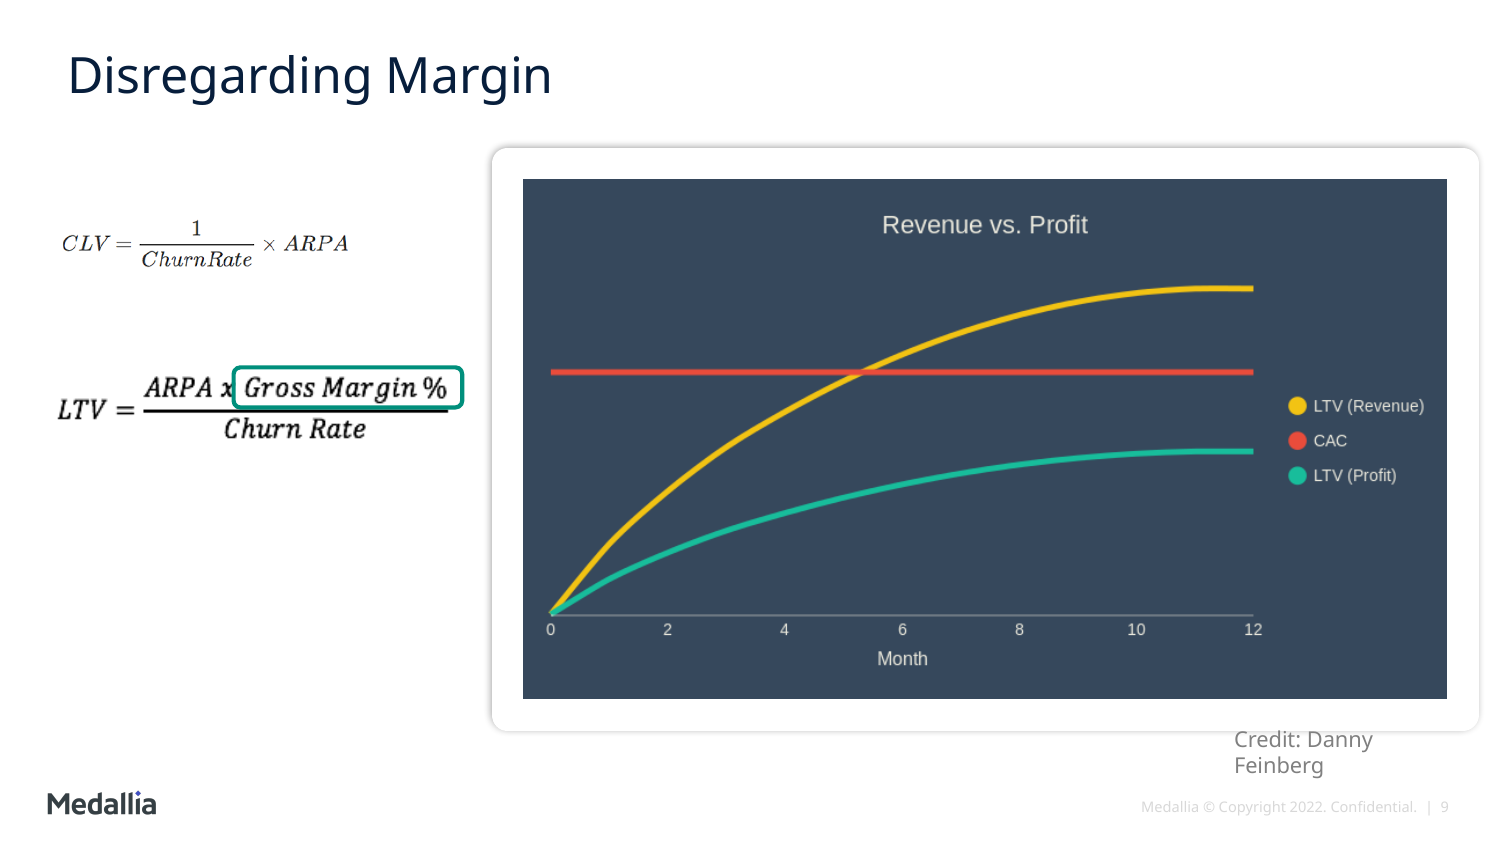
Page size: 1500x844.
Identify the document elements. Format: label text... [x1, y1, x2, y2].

text_box [231, 365, 465, 409]
text_box Credit: Danny Feinberg [1219, 718, 1483, 786]
title Disregarding Margin [52, 28, 952, 123]
picture [34, 766, 173, 844]
picture [522, 178, 1448, 700]
picture [52, 375, 453, 440]
picture [2, 188, 408, 295]
